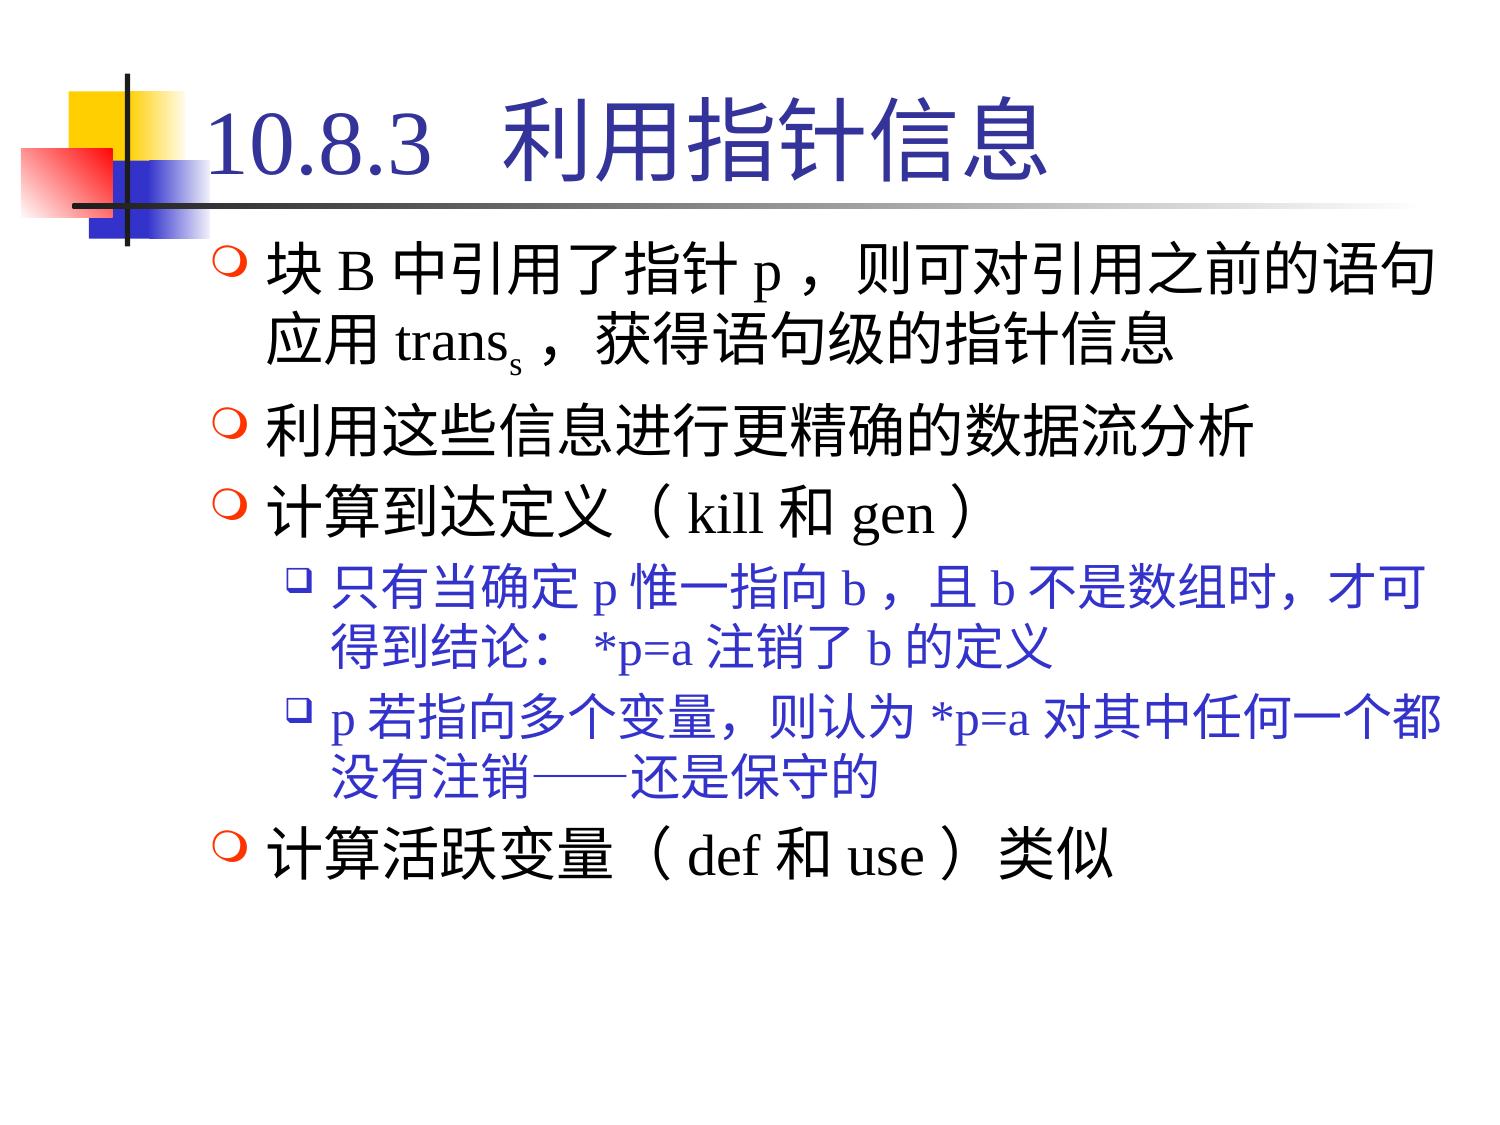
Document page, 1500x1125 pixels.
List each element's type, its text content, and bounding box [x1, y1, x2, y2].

title 10.8.3 利用指针信息 [188, 12, 1468, 200]
list 块B中引用了指针p，则可对引用之前的语句应用transs，获得语句级的指针信息 利用这些信息进行更精确的数据流分析 计算到达定义（kill和gen） 只有当确定p惟一指向b，且b不是数组时，才可得到结论：*p=a注销了b的定义 p若指向多个变量，则认为*p=a对其中任何一个都没有注销——还是保守的 计算活跃变量（def和use）类似 [193, 224, 1469, 1000]
